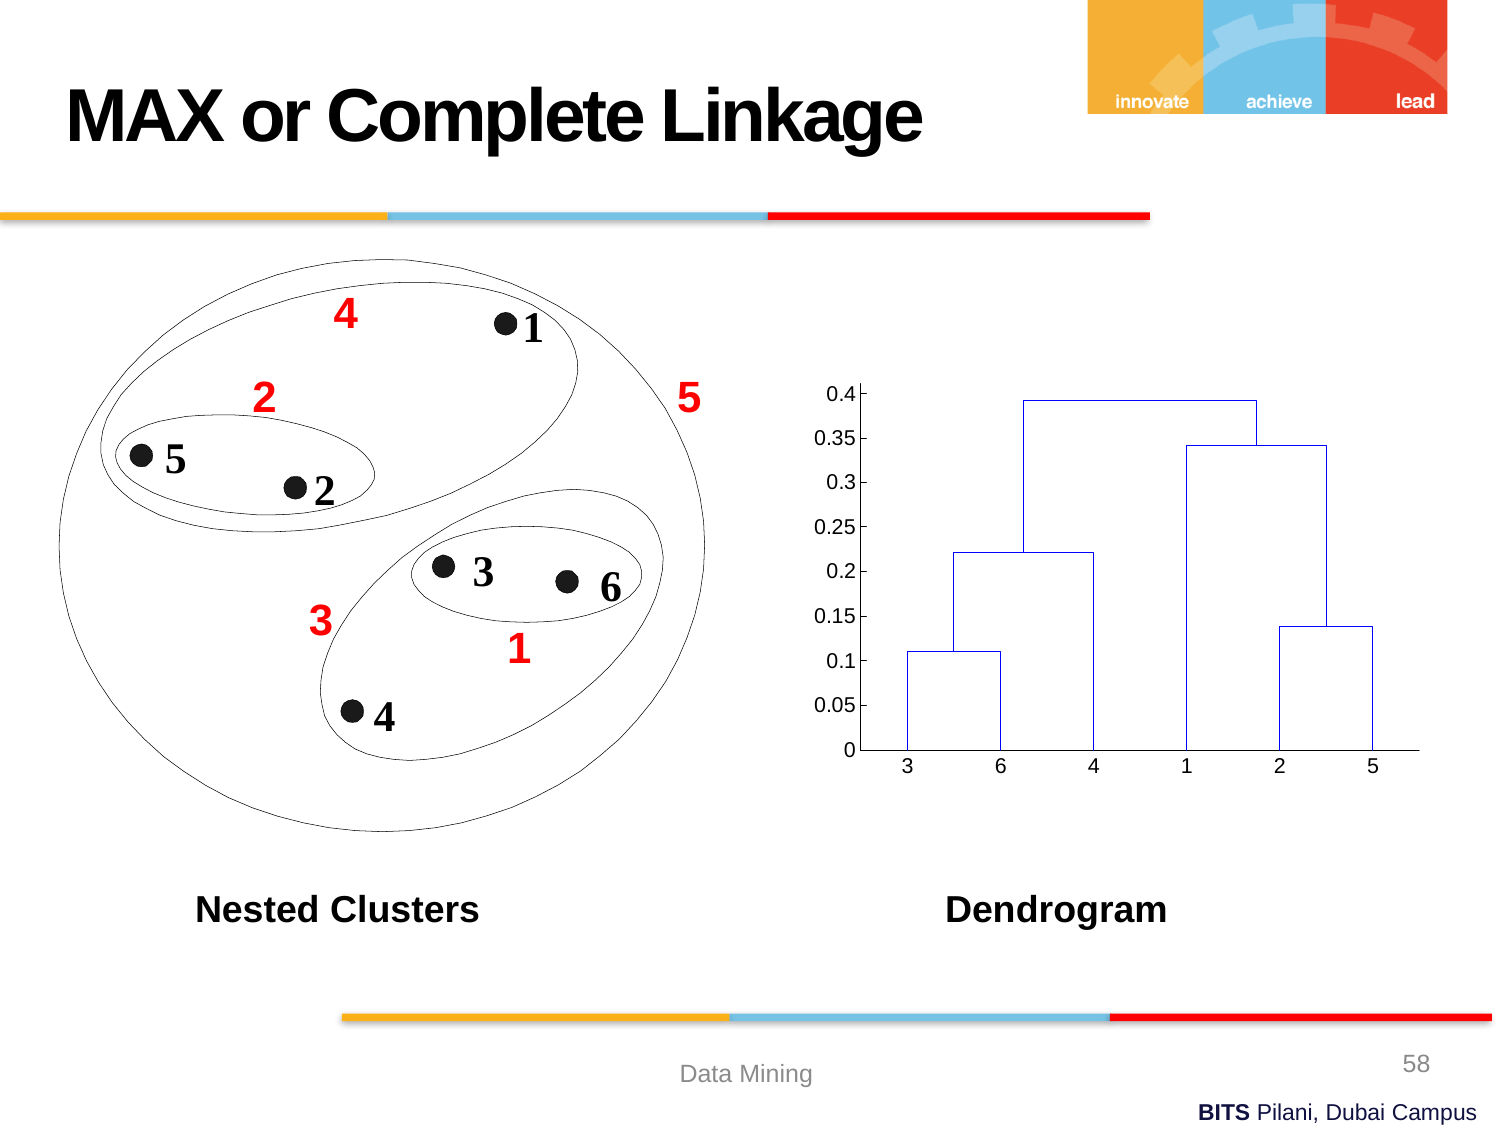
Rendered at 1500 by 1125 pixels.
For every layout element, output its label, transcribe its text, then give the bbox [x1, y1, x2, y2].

text_box Dendrogram [930, 877, 1225, 937]
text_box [308, 489, 664, 761]
footer Data Mining [512, 1042, 988, 1103]
slide_number 58 [1095, 1032, 1446, 1093]
picture [1087, 0, 1448, 114]
list MAX or Complete Linkage [50, 24, 1088, 213]
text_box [58, 259, 705, 832]
text_box Nested Clusters [180, 877, 731, 937]
picture [767, 349, 1488, 801]
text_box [100, 282, 579, 532]
